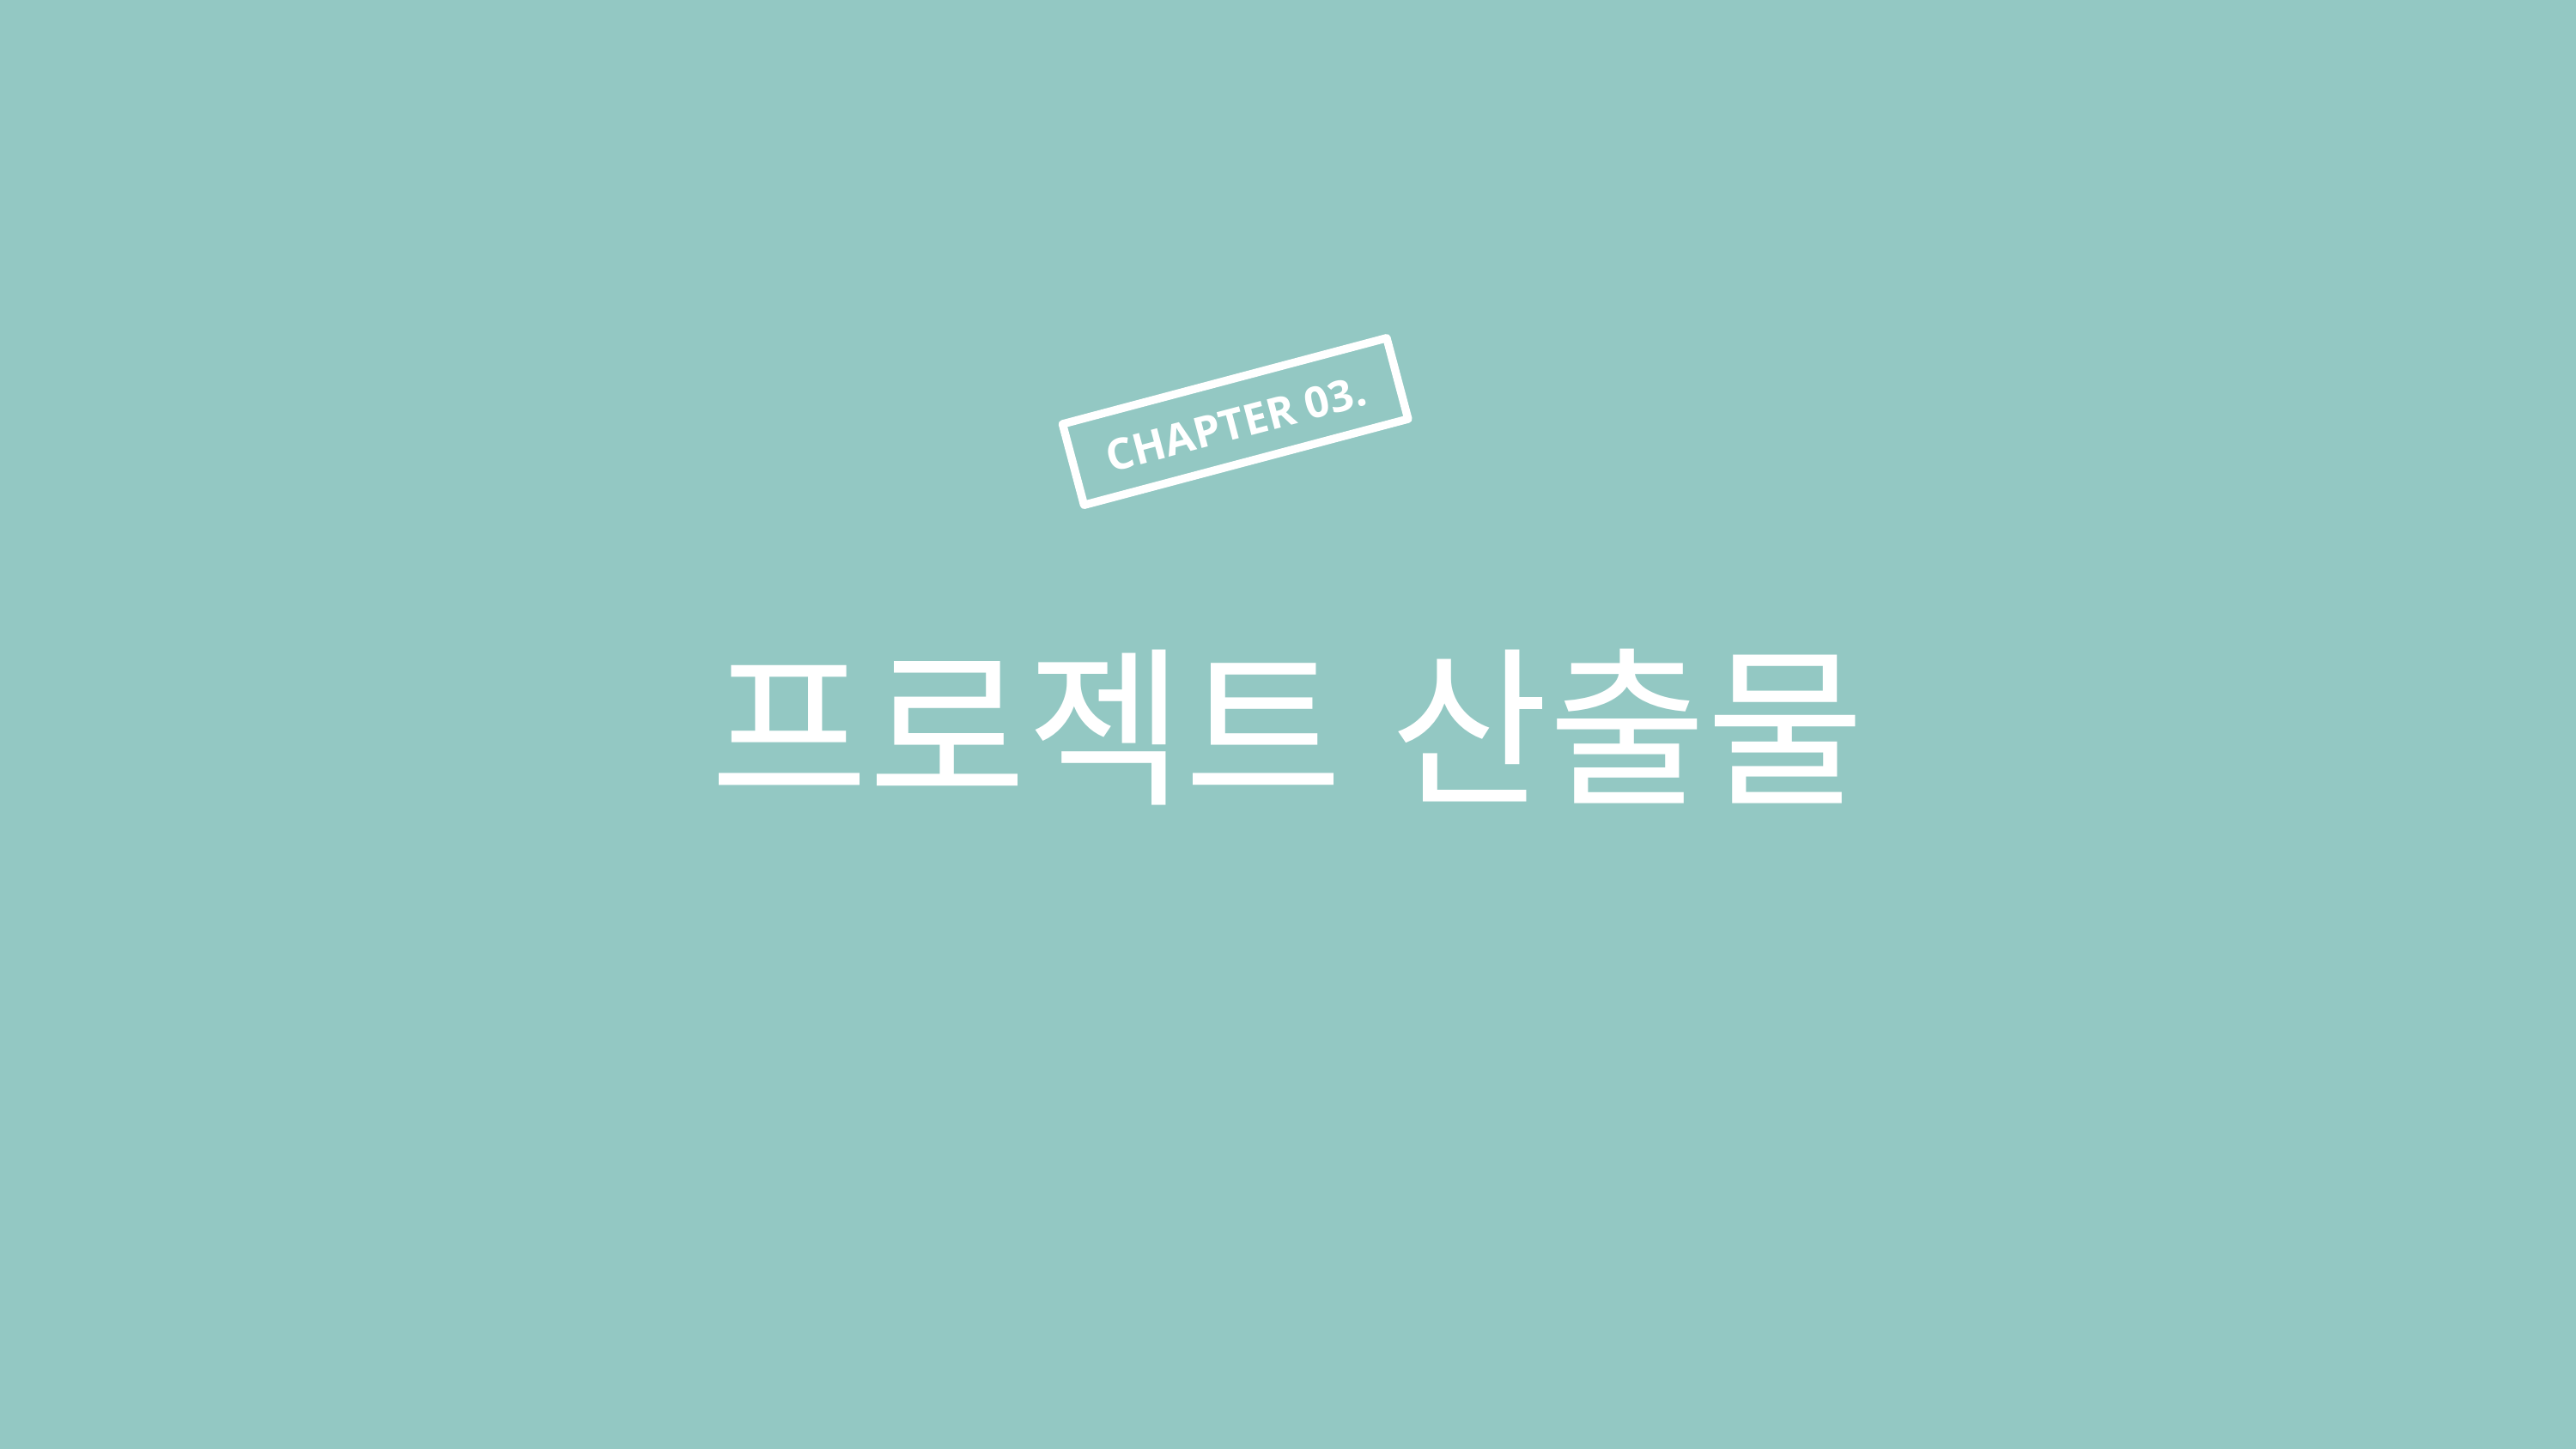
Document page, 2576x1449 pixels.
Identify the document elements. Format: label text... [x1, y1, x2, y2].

text_box 프로젝트 산출물 [0, 613, 2576, 833]
text_box CHAPTER 03. [1060, 336, 1410, 507]
